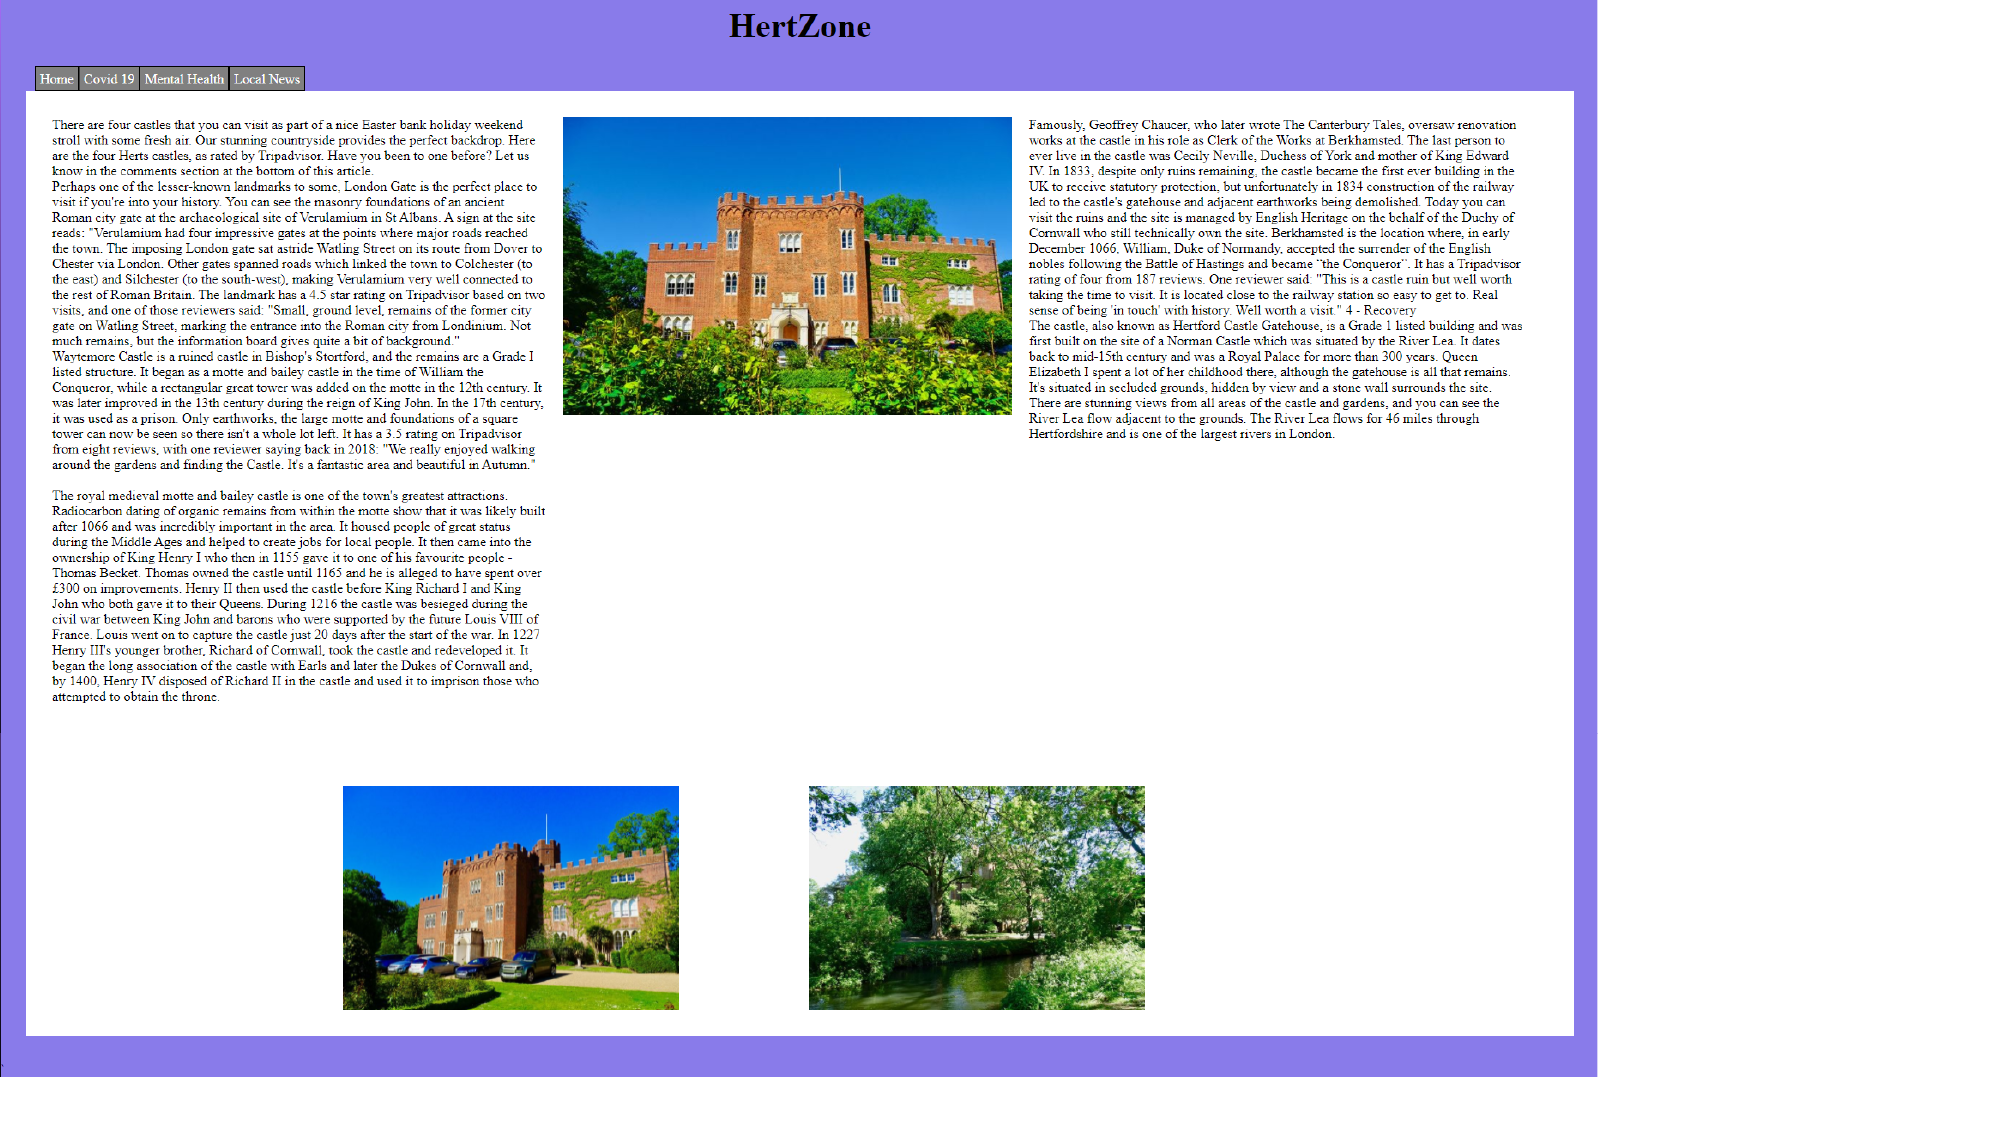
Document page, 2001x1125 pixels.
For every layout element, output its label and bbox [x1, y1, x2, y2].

text_box [0, 0, 1598, 1077]
